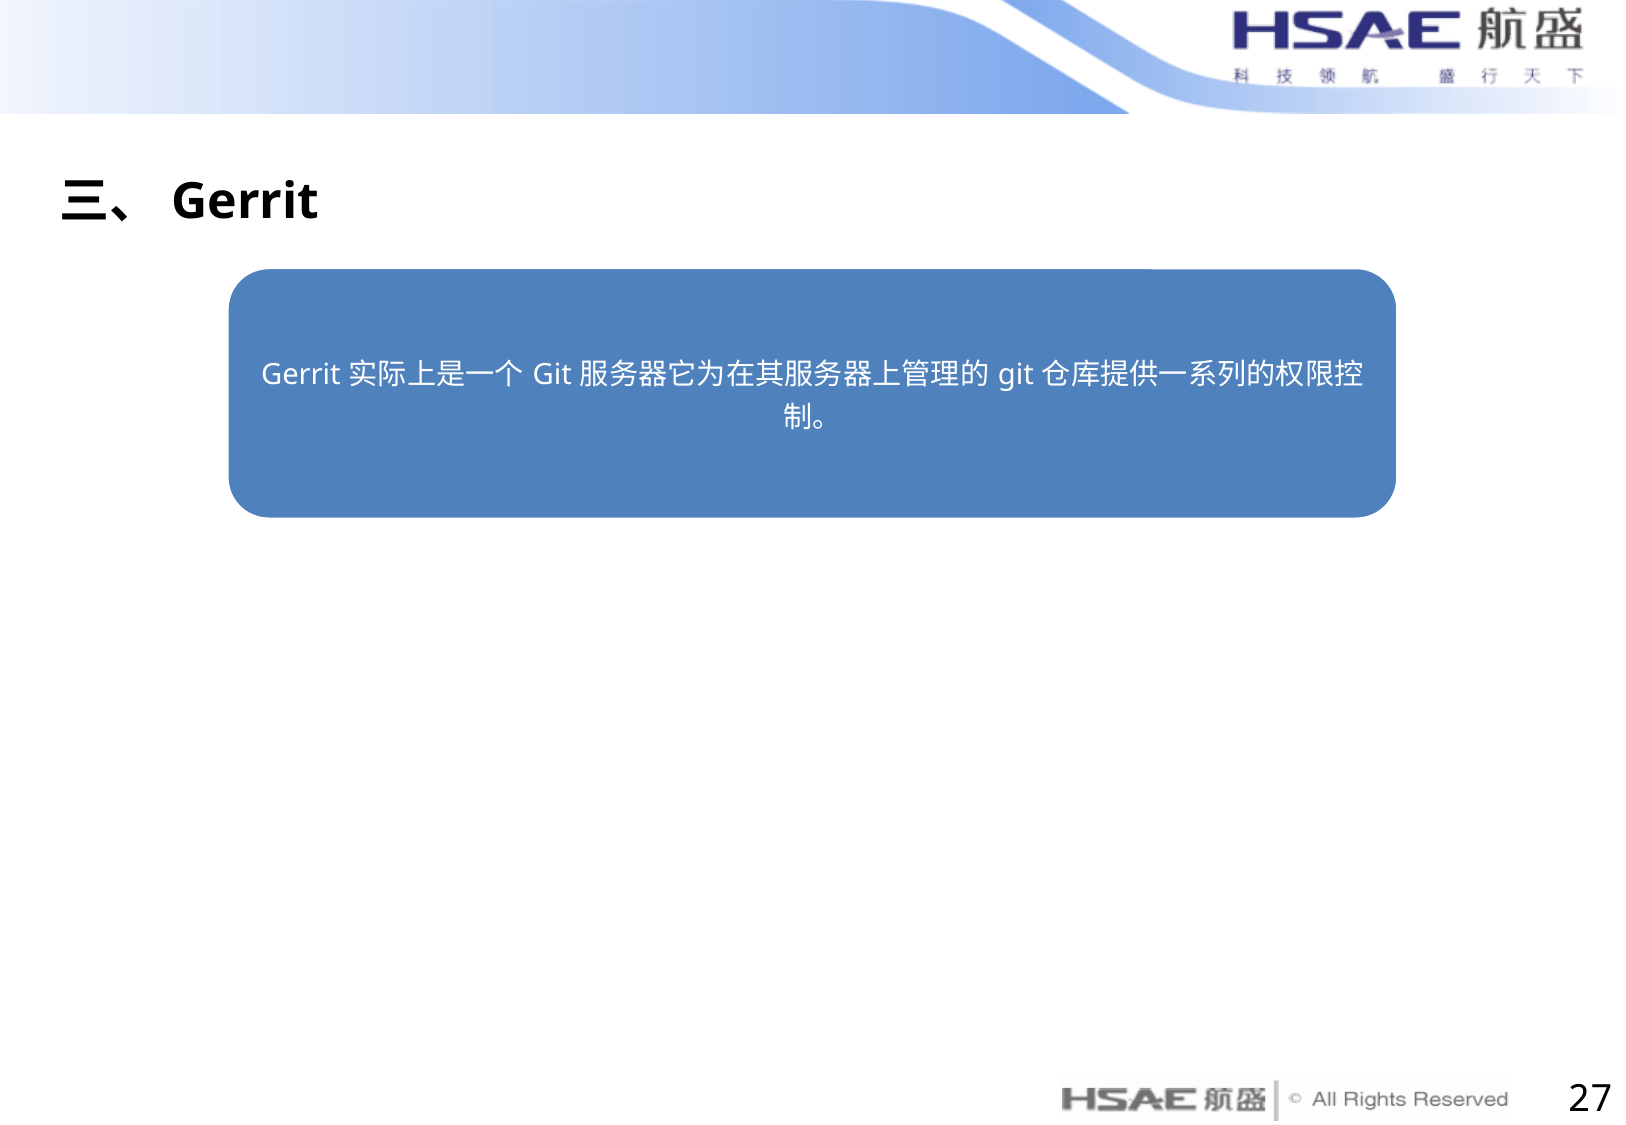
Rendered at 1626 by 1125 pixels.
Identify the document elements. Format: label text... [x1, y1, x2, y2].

picture [1058, 1073, 1510, 1121]
picture [0, 0, 1625, 114]
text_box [79, 266, 1546, 848]
text_box 三、Gerrit [44, 160, 565, 236]
